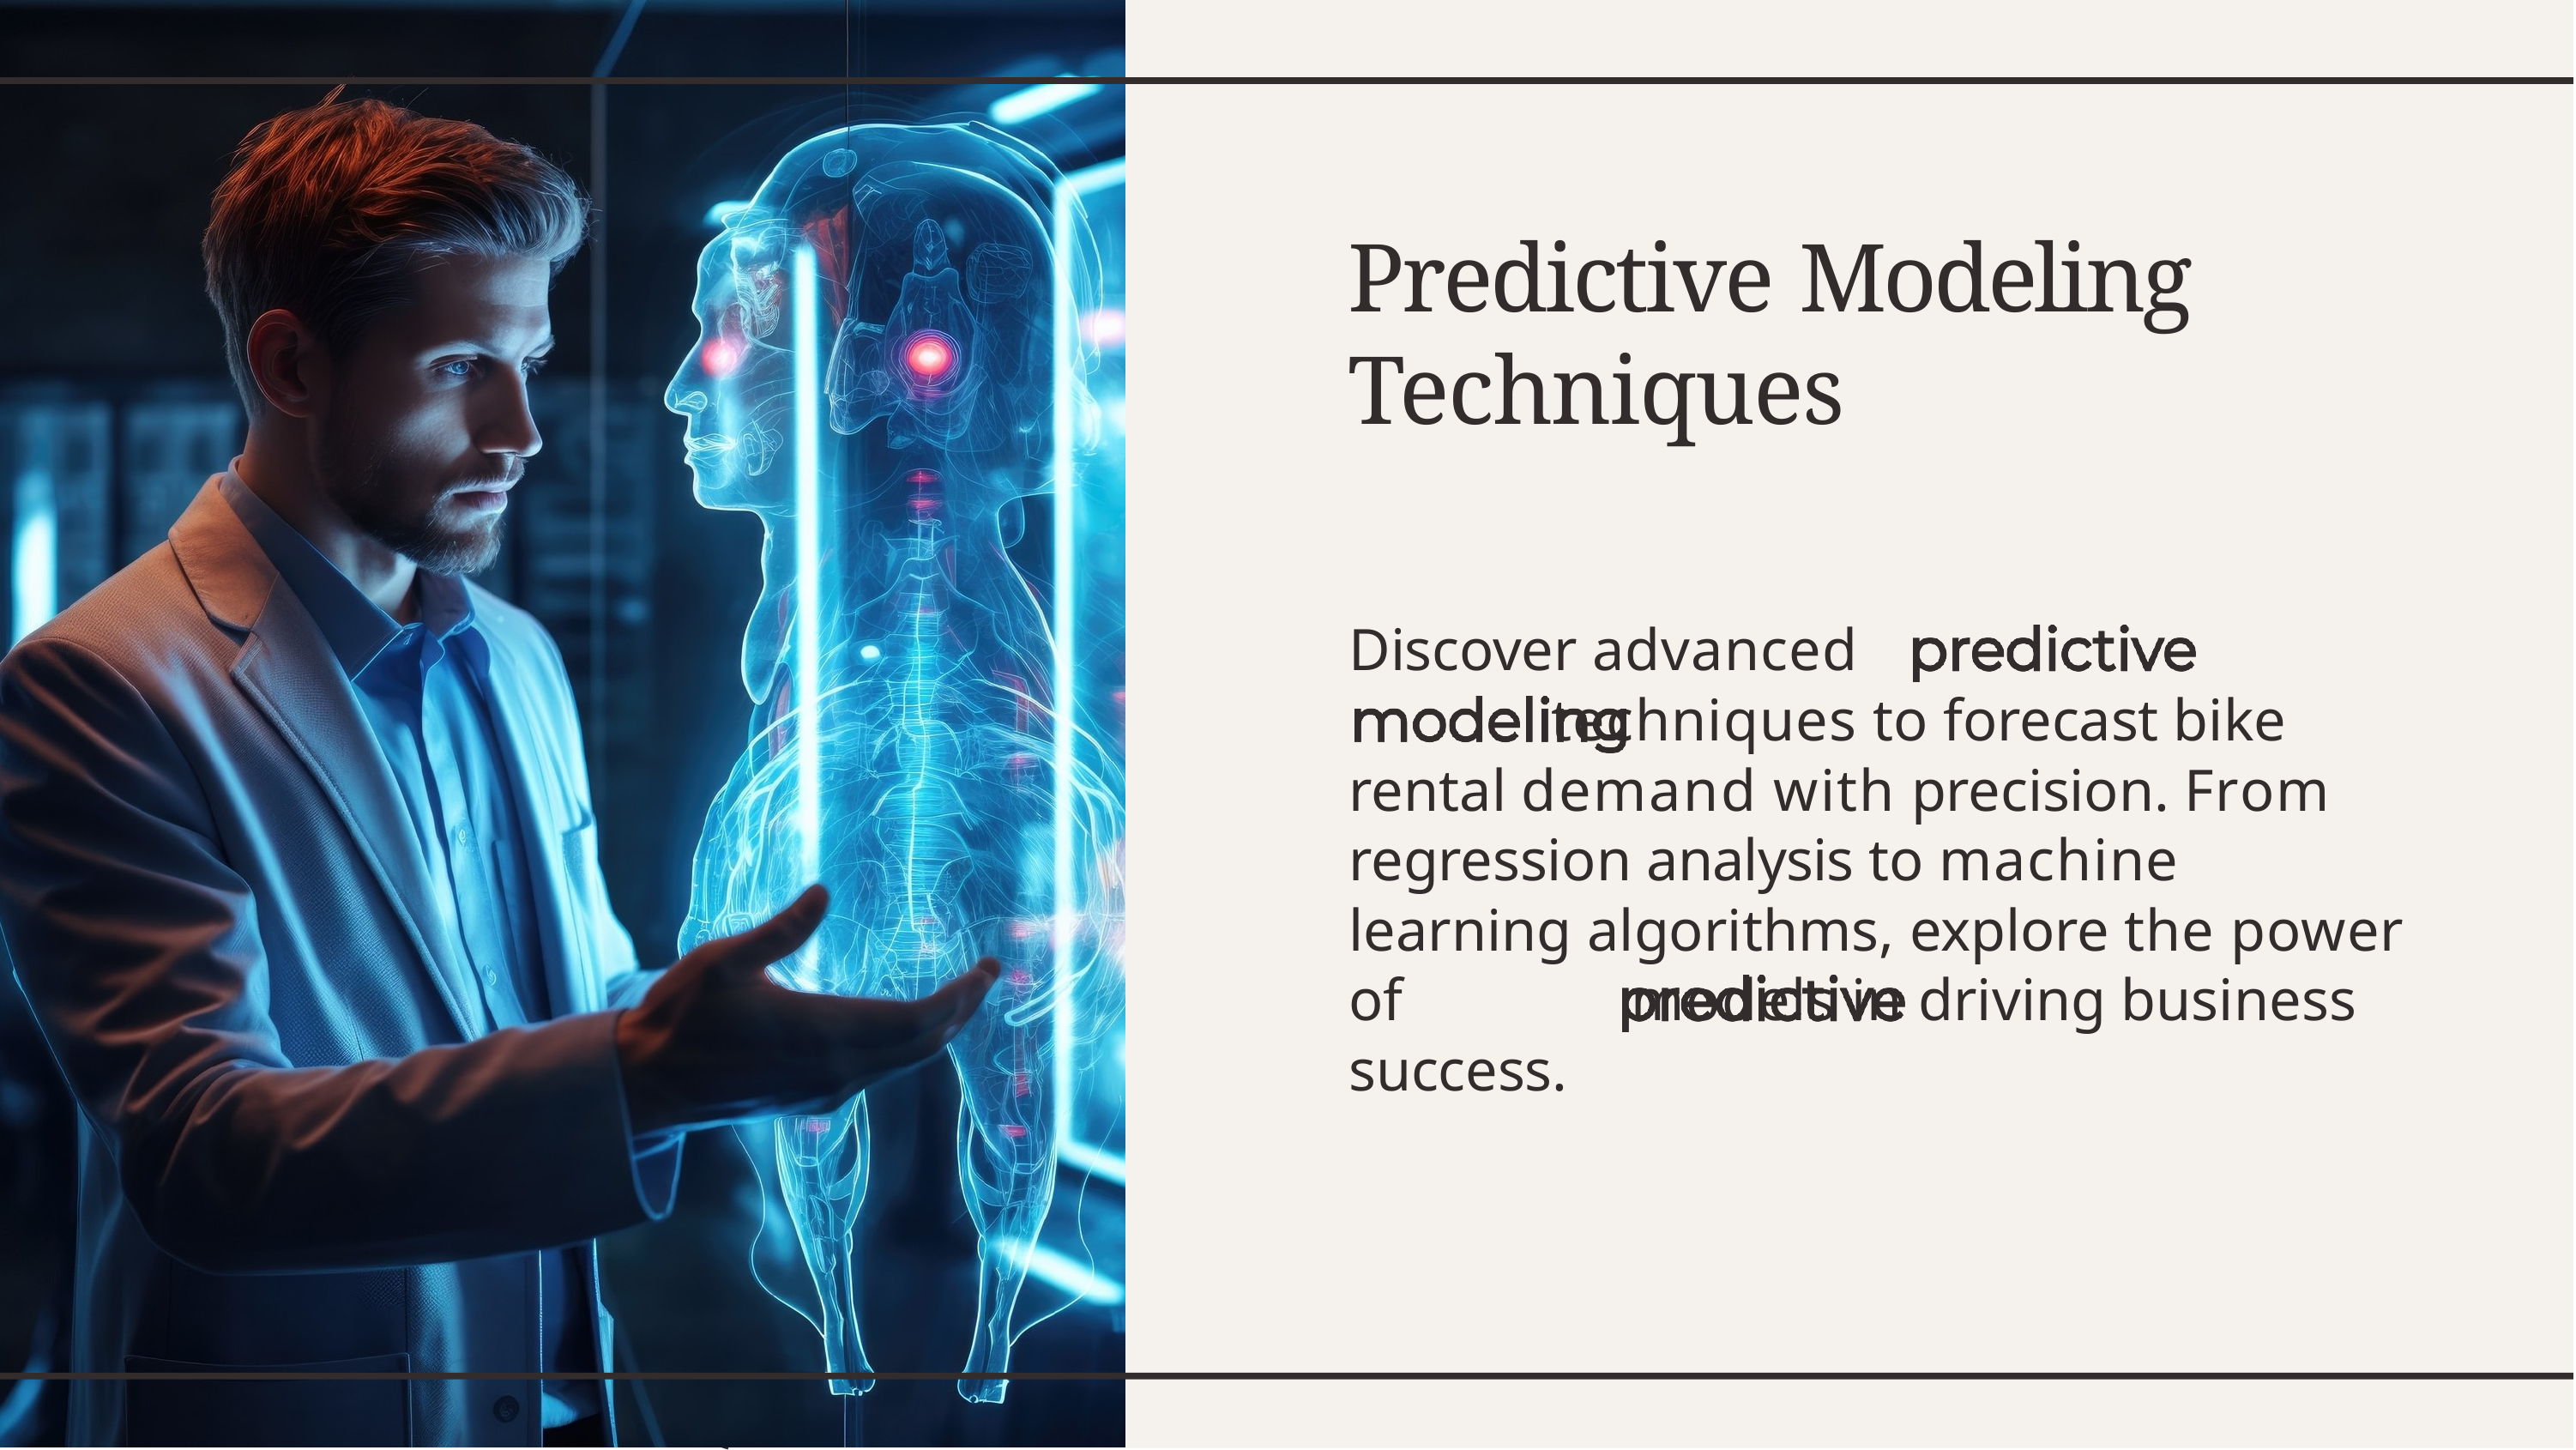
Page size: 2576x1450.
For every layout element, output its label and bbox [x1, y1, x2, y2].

picture [1913, 625, 2196, 682]
text_box [0, 0, 2574, 1450]
picture [1622, 975, 1905, 1032]
picture [1354, 696, 1626, 753]
